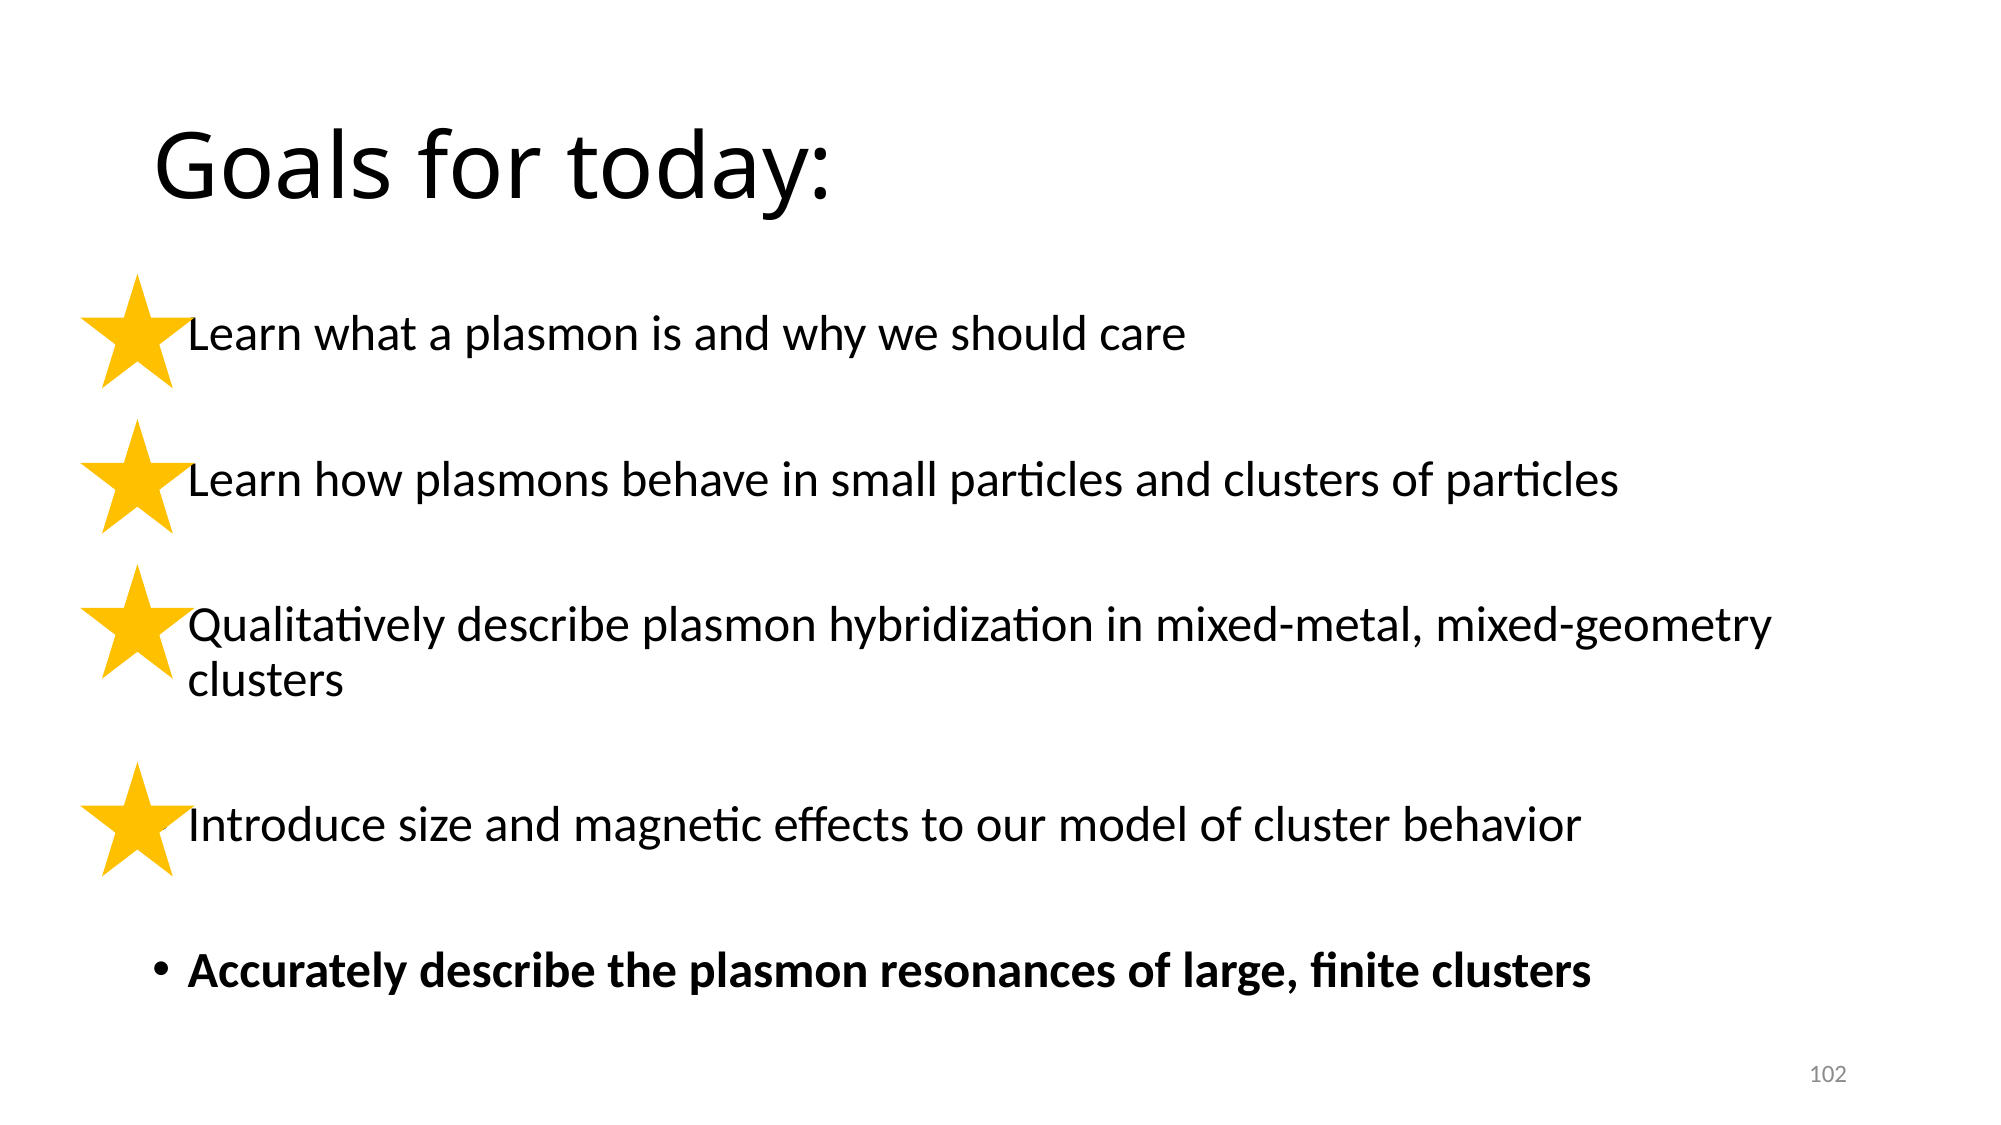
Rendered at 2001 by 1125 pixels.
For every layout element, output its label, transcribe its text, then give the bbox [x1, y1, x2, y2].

text_box [80, 564, 195, 679]
list Learn what a plasmon is and why we should care Learn how plasmons behave in small particles and clusters of particles Qualitatively describe plasmon hybridization in mixed-metal, mixed-geometry clusters Introduce size and magnetic effects to our model of cluster behavior Accurately describe the plasmon resonances of large, finite clusters [137, 299, 1863, 1014]
text_box [80, 761, 195, 877]
slide_number 101 [1412, 1042, 1863, 1103]
title Goals for today: [137, 59, 1863, 278]
text_box [80, 419, 195, 534]
text_box [80, 273, 195, 389]
